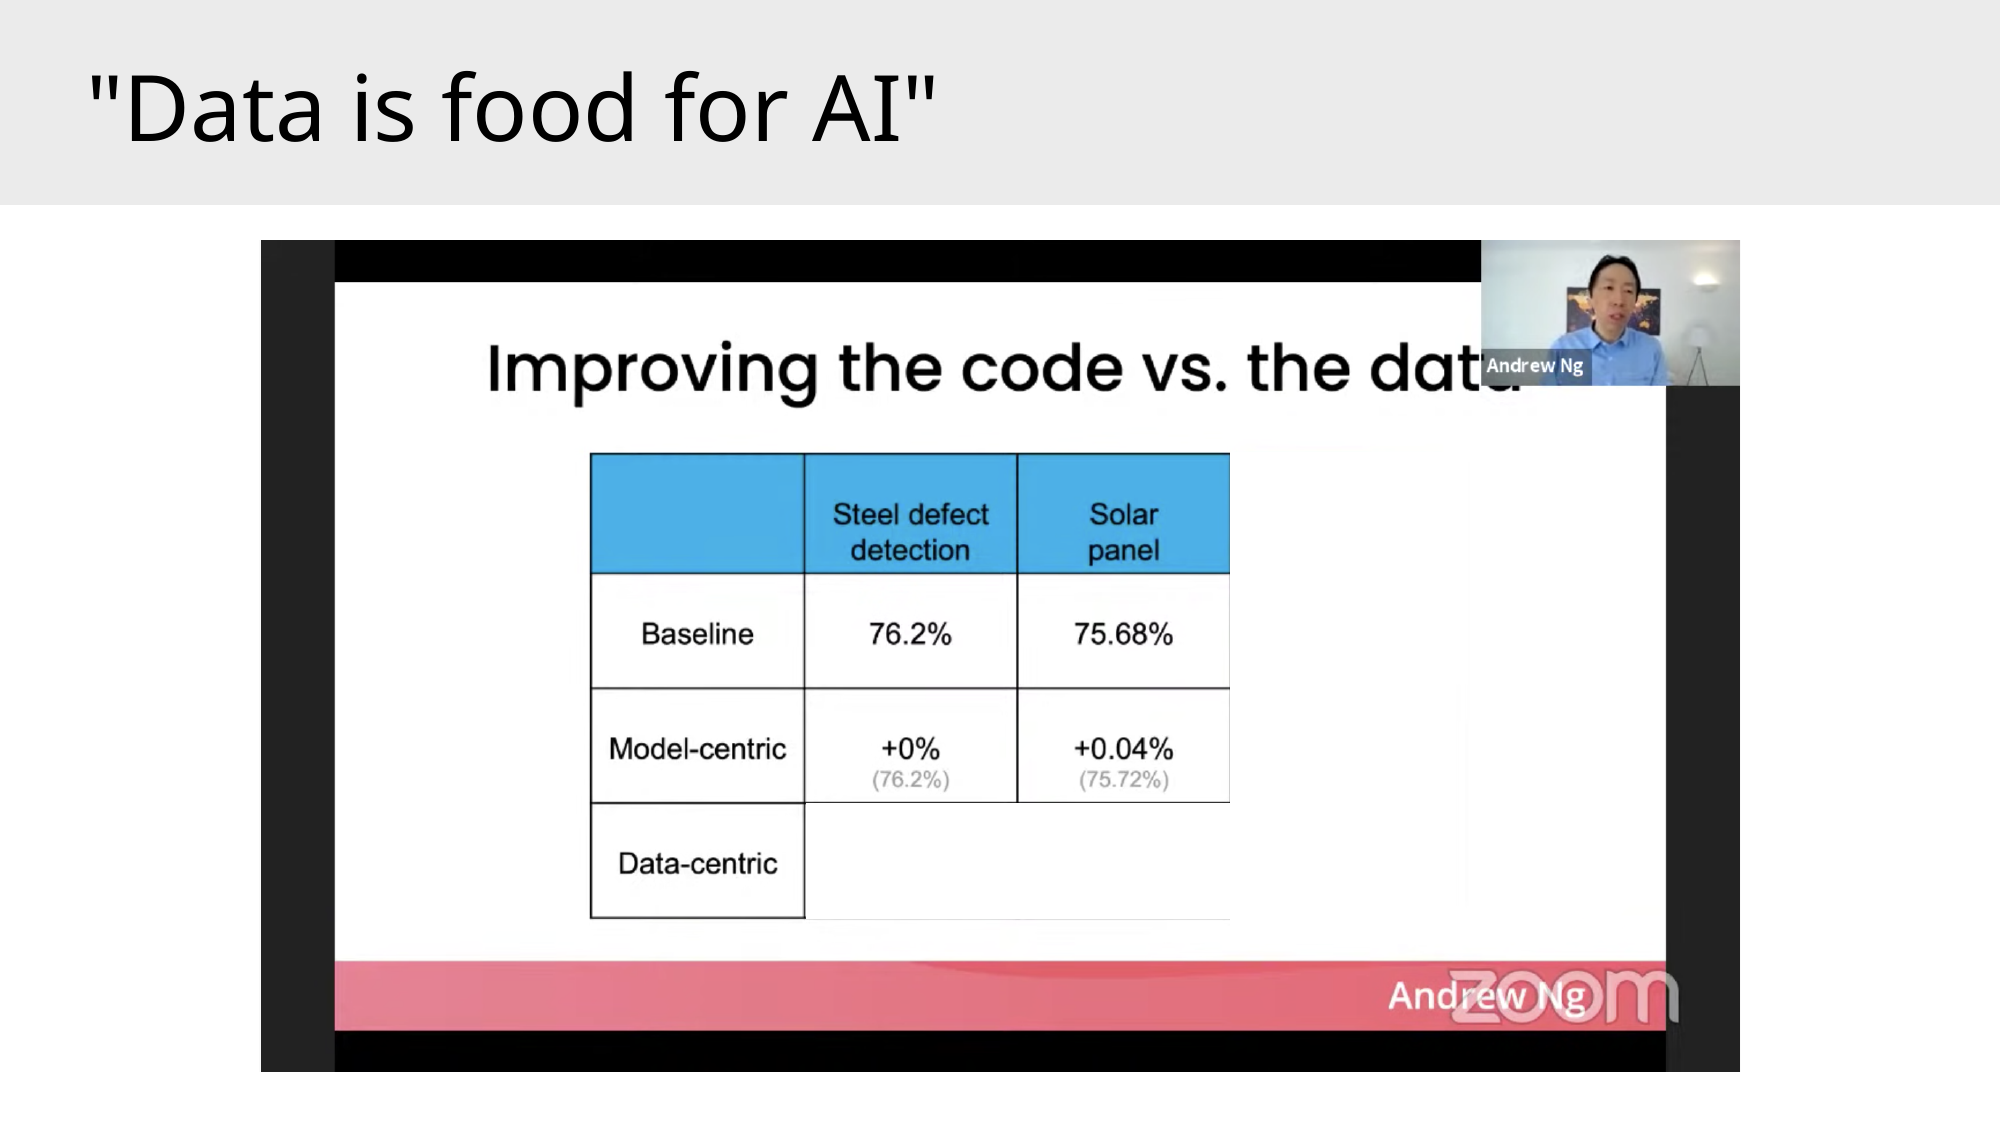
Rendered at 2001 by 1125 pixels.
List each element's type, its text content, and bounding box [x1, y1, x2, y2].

picture [259, 240, 1741, 1072]
title "Data is food for AI" [71, 53, 1929, 171]
